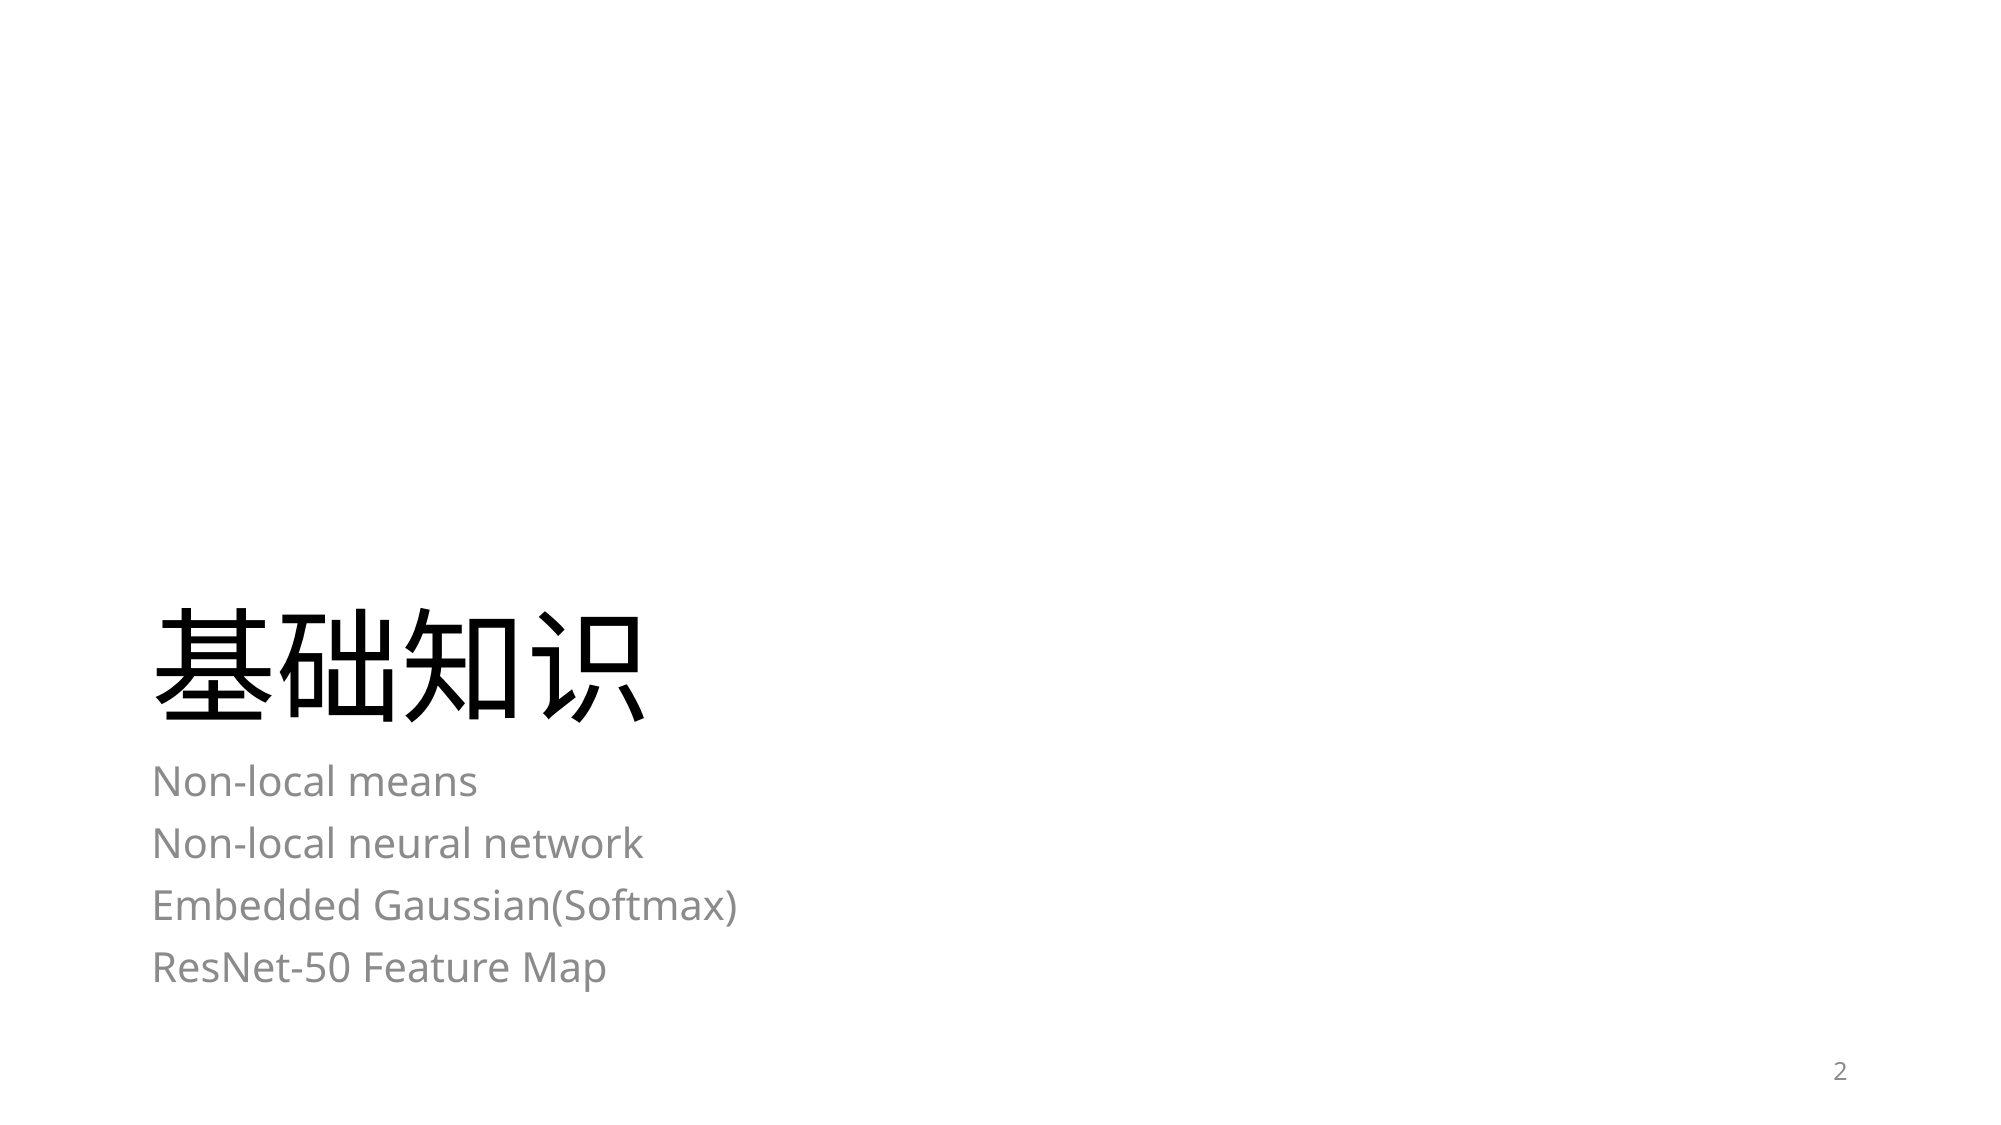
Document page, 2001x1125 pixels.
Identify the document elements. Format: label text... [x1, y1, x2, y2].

title 基础知识 [136, 280, 1862, 749]
slide_number 2 [1412, 1042, 1863, 1103]
list Non-local means Non-local neural network Embedded Gaussian(Softmax) ResNet-50 Feature Map [136, 752, 1862, 999]
